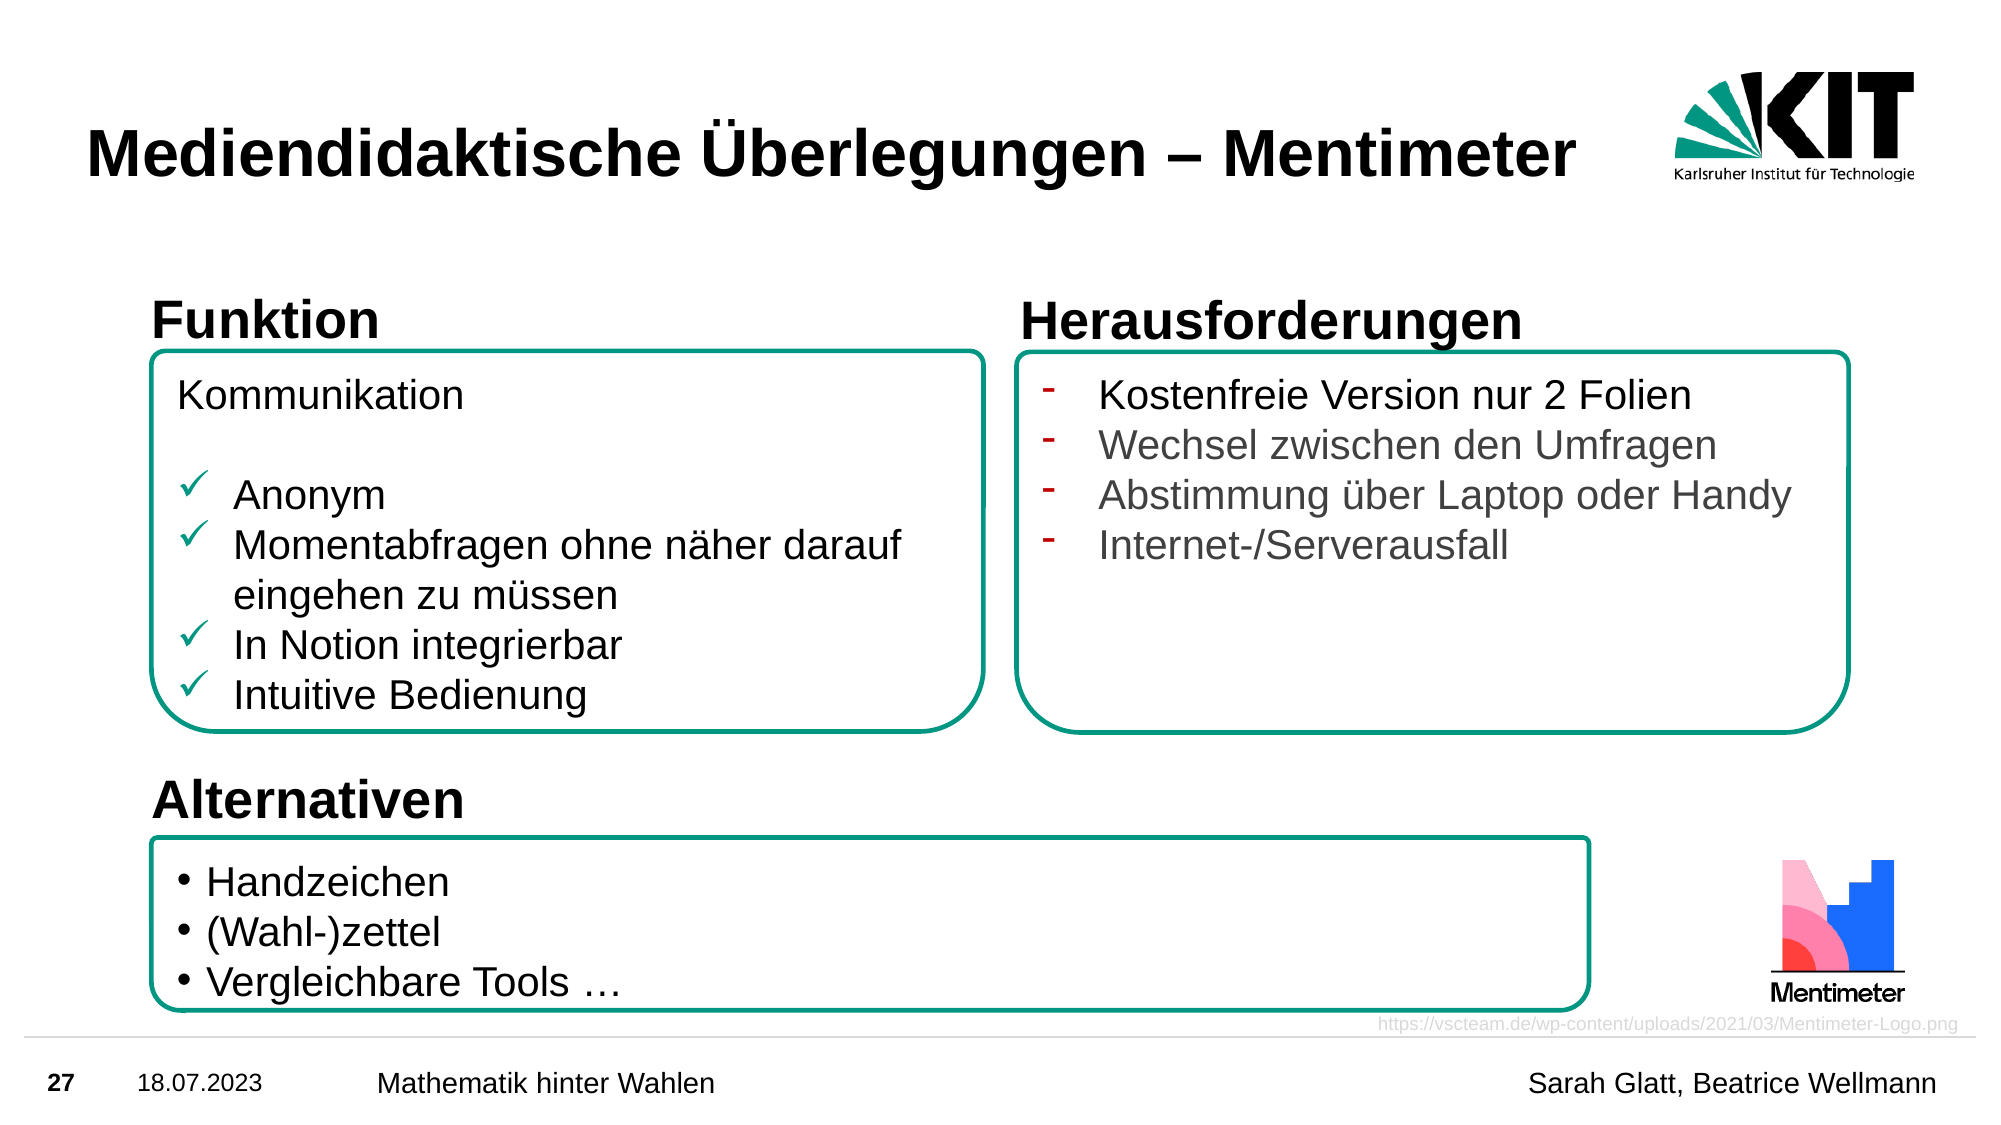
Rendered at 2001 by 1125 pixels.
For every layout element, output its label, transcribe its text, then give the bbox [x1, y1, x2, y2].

text_box Kostenfreie Version nur 2 Folien Wechsel zwischen den Umfragen Abstimmung über Laptop oder Handy Internet-/Serverausfall [1027, 360, 1838, 576]
text_box Sarah Glatt, Beatrice Wellmann [1408, 1054, 1954, 1109]
picture [1675, 72, 1914, 182]
text_box [150, 836, 1591, 1006]
text_box [150, 349, 985, 713]
text_box Handzeichen (Wahl-)zettel Vergleichbare Tools … [162, 847, 1470, 1012]
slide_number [137, 1038, 362, 1125]
text_box Alternativen [137, 756, 490, 837]
text_box https://vscteam.de/wp-content/uploads/2021/03/Mentimeter-Logo.png [1363, 1004, 1973, 1042]
title Mediendidaktische Überlegungen – Mentimeter [86, 64, 1589, 191]
text_box Kommunikation Anonym Momentabfragen ohne näher darauf eingehen zu müssen In Notion integrierbar Intuitive Bedienung [162, 360, 967, 776]
text_box Mathematik hinter Wahlen [361, 1054, 907, 1109]
text_box Funktion [137, 276, 490, 357]
text_box [1015, 350, 1850, 734]
picture [1771, 860, 1905, 1002]
text_box Herausforderungen [1005, 277, 1545, 358]
slide_number 27 [47, 1038, 119, 1125]
